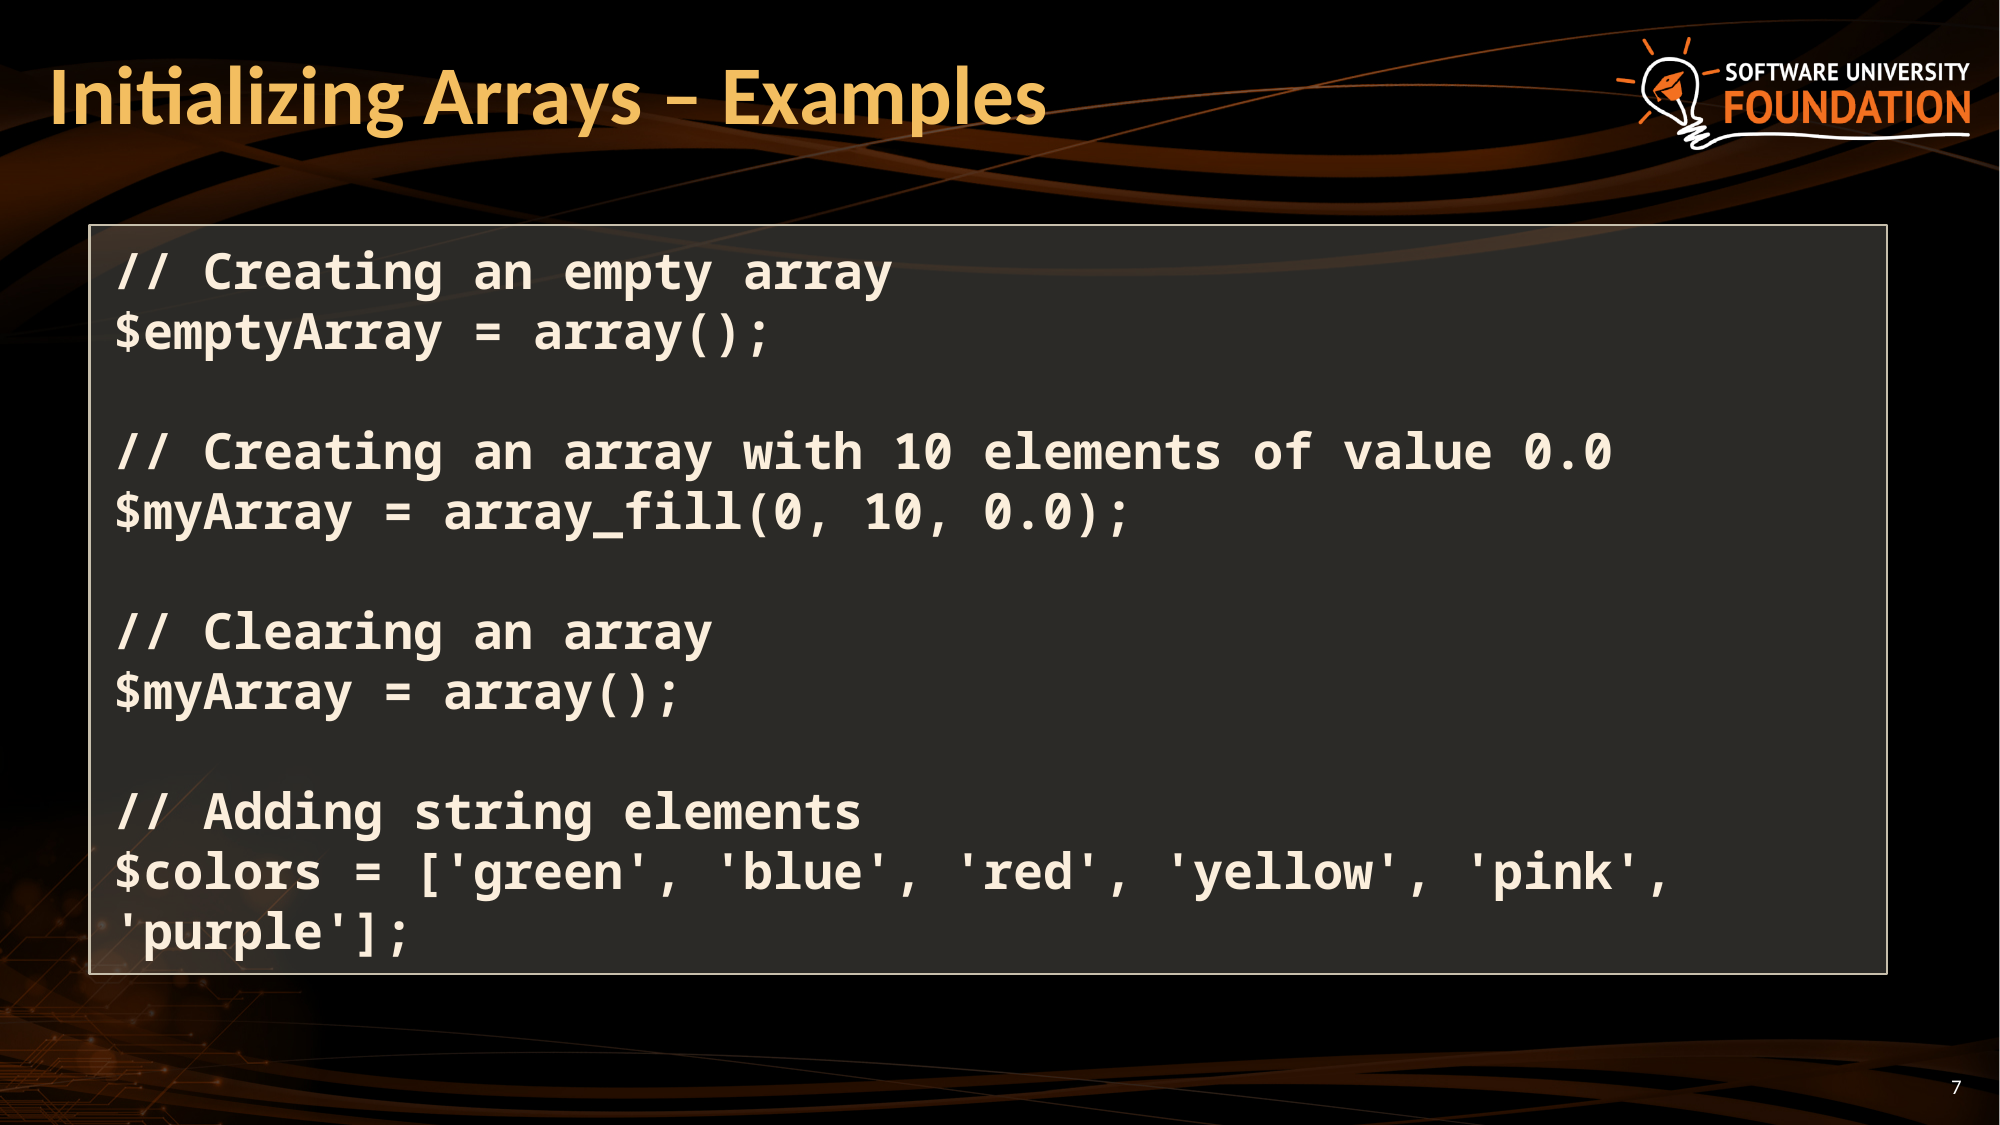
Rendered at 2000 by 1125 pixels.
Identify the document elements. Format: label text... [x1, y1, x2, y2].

text_box // Creating an empty array $emptyArray = array(); // Creating an array with 10 elements of value 0.0 $myArray = array_fill(0, 10, 0.0); // Clearing an array $myArray = array(); // Adding string elements $colors = ['green', 'blue', 'red', 'yellow', 'pink', 'purple']; [89, 224, 1888, 975]
picture [0, 0, 2000, 1125]
title Initializing Arrays – Examples [30, 6, 1602, 189]
list [31, 188, 1968, 1103]
